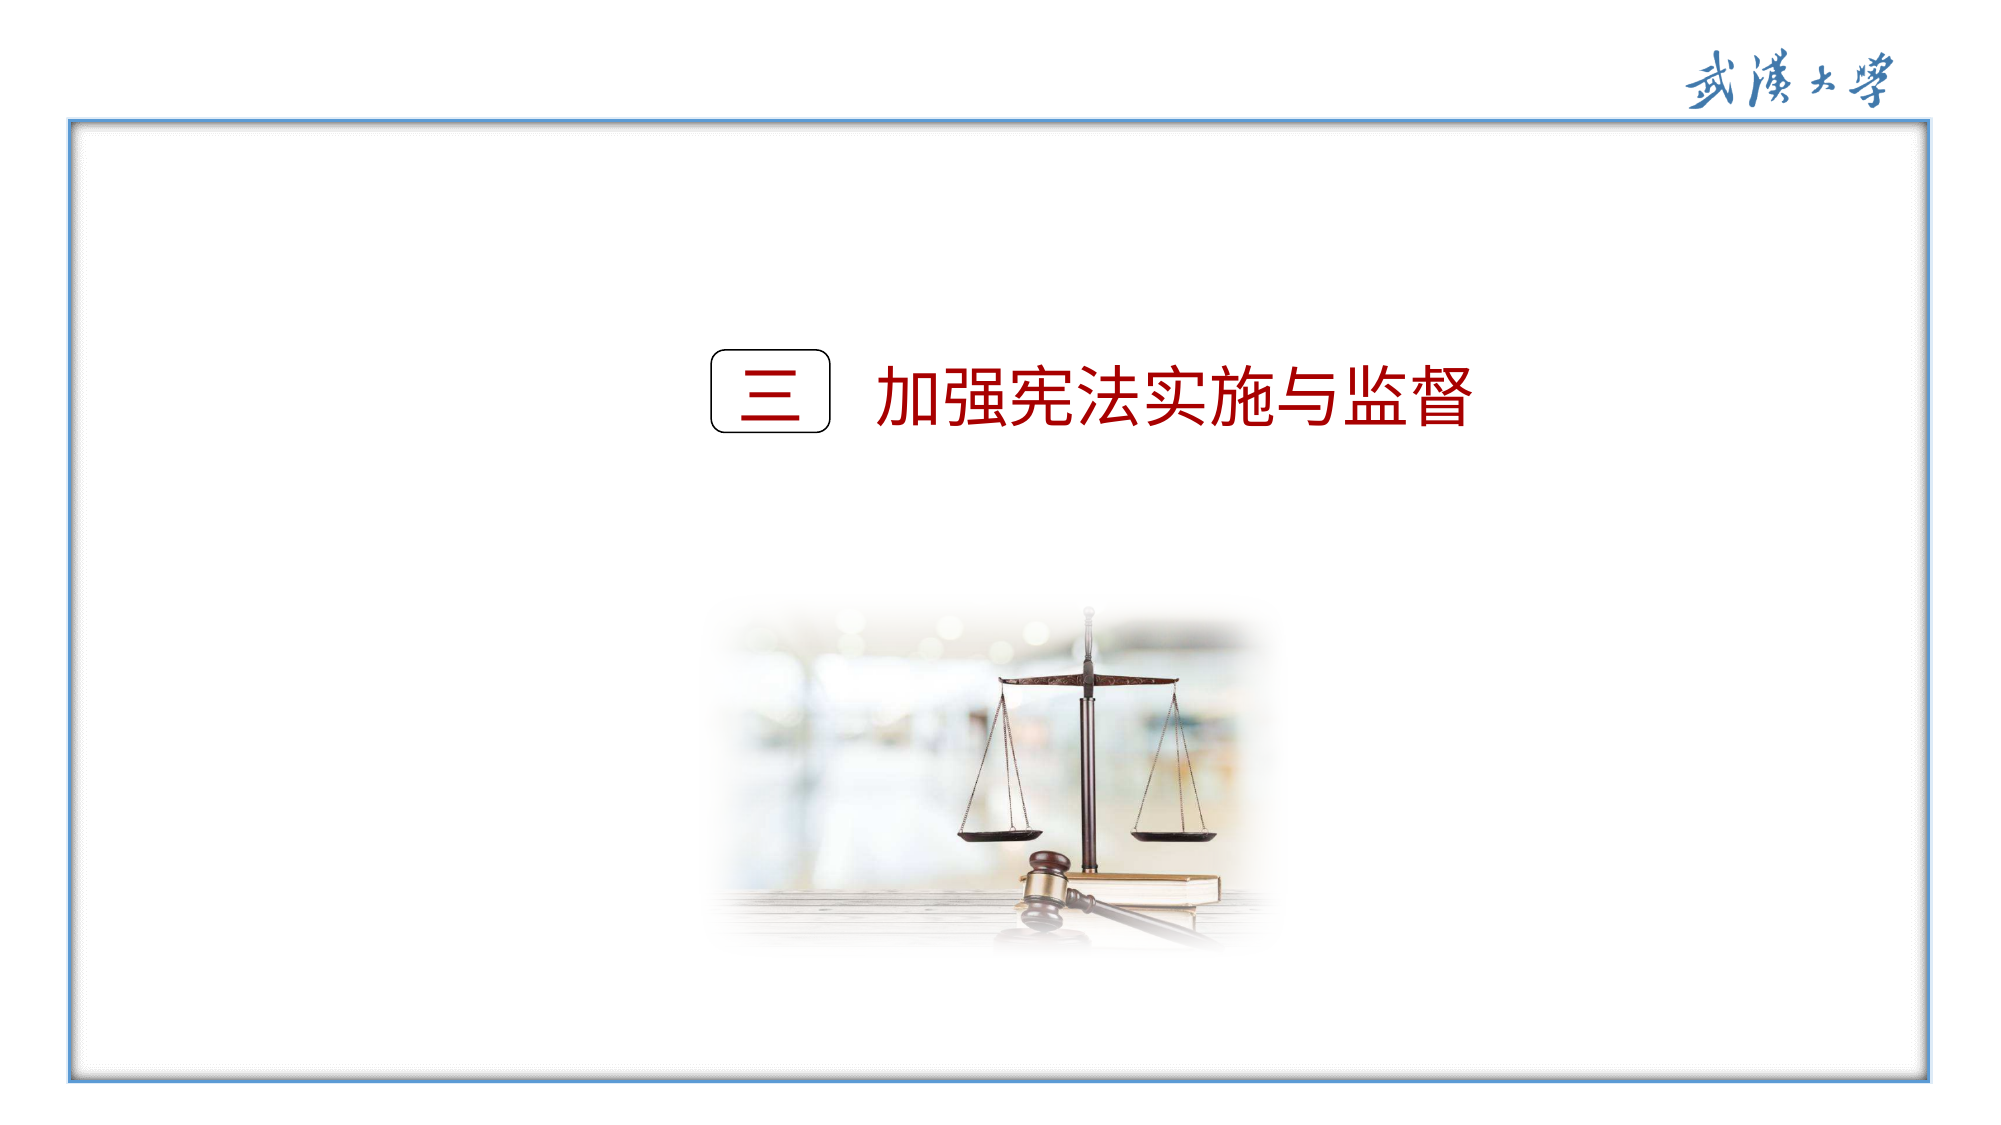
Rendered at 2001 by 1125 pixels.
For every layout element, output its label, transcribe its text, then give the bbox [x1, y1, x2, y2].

text_box 三 [723, 433, 818, 442]
text_box [711, 349, 830, 433]
picture [66, 117, 1933, 1084]
text_box 加强宪法实施与监督 [860, 353, 1818, 437]
text_box 三 [723, 346, 818, 350]
